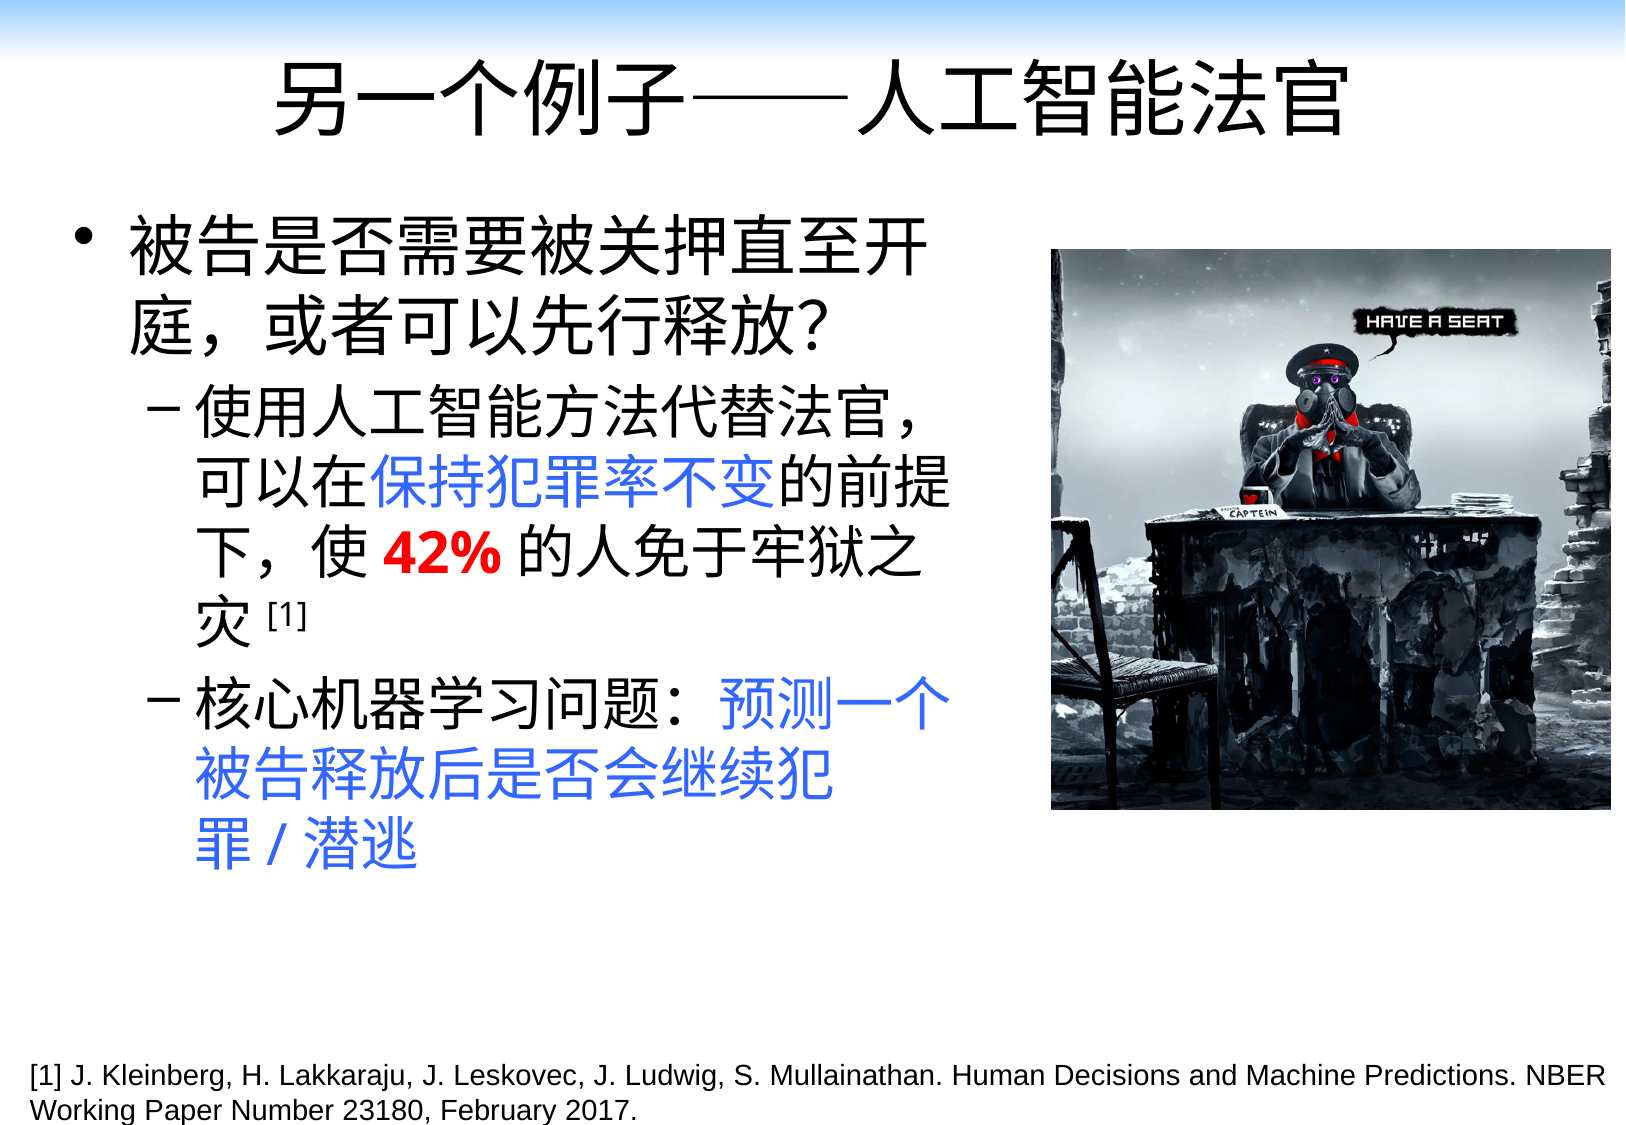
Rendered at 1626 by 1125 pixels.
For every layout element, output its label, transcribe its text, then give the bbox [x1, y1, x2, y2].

title 另一个例子——人工智能法官 [44, 30, 1581, 162]
text_box 被告是否需要被关押直至开庭，或者可以先行释放？ 使用人工智能方法代替法官，可以在保持犯罪率不变的前提下，使42%的人免于牢狱之灾[1] 核心机器学习问题：预测一个被告释放后是否会继续犯罪/潜逃 [57, 196, 988, 1005]
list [812, 249, 1625, 810]
text_box [1] J. Kleinberg, H. Lakkaraju, J. Leskovec, J. Ludwig, S. Mullainathan. Human Decisions and Machine Predictions. NBER Working Paper Number 23180, February 2017. [0, 1049, 1625, 1125]
